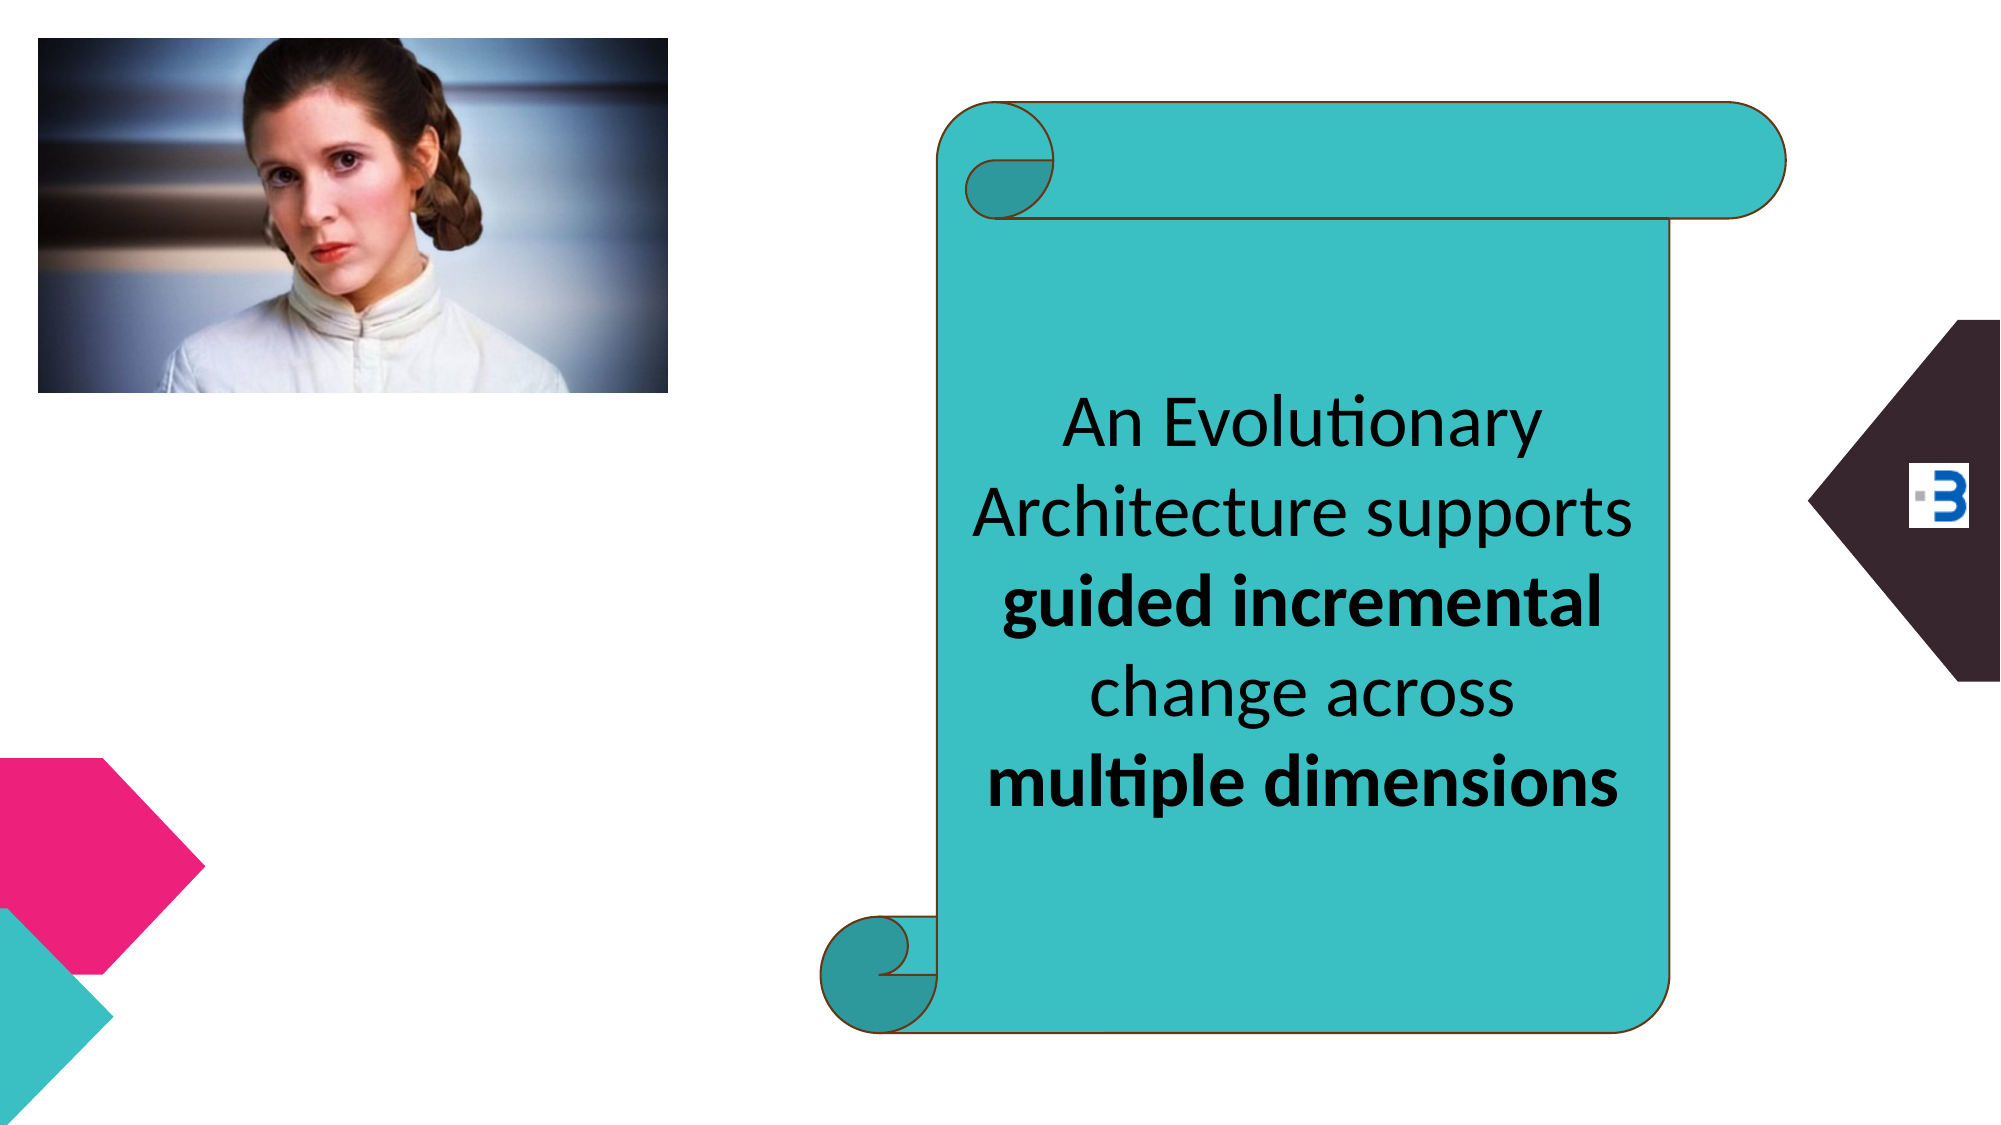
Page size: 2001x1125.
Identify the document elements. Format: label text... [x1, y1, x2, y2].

picture [38, 38, 668, 393]
text_box An Evolutionary Architecture supports guided incremental change across multiple dimensions [819, 101, 1787, 1035]
picture [1909, 463, 1969, 528]
